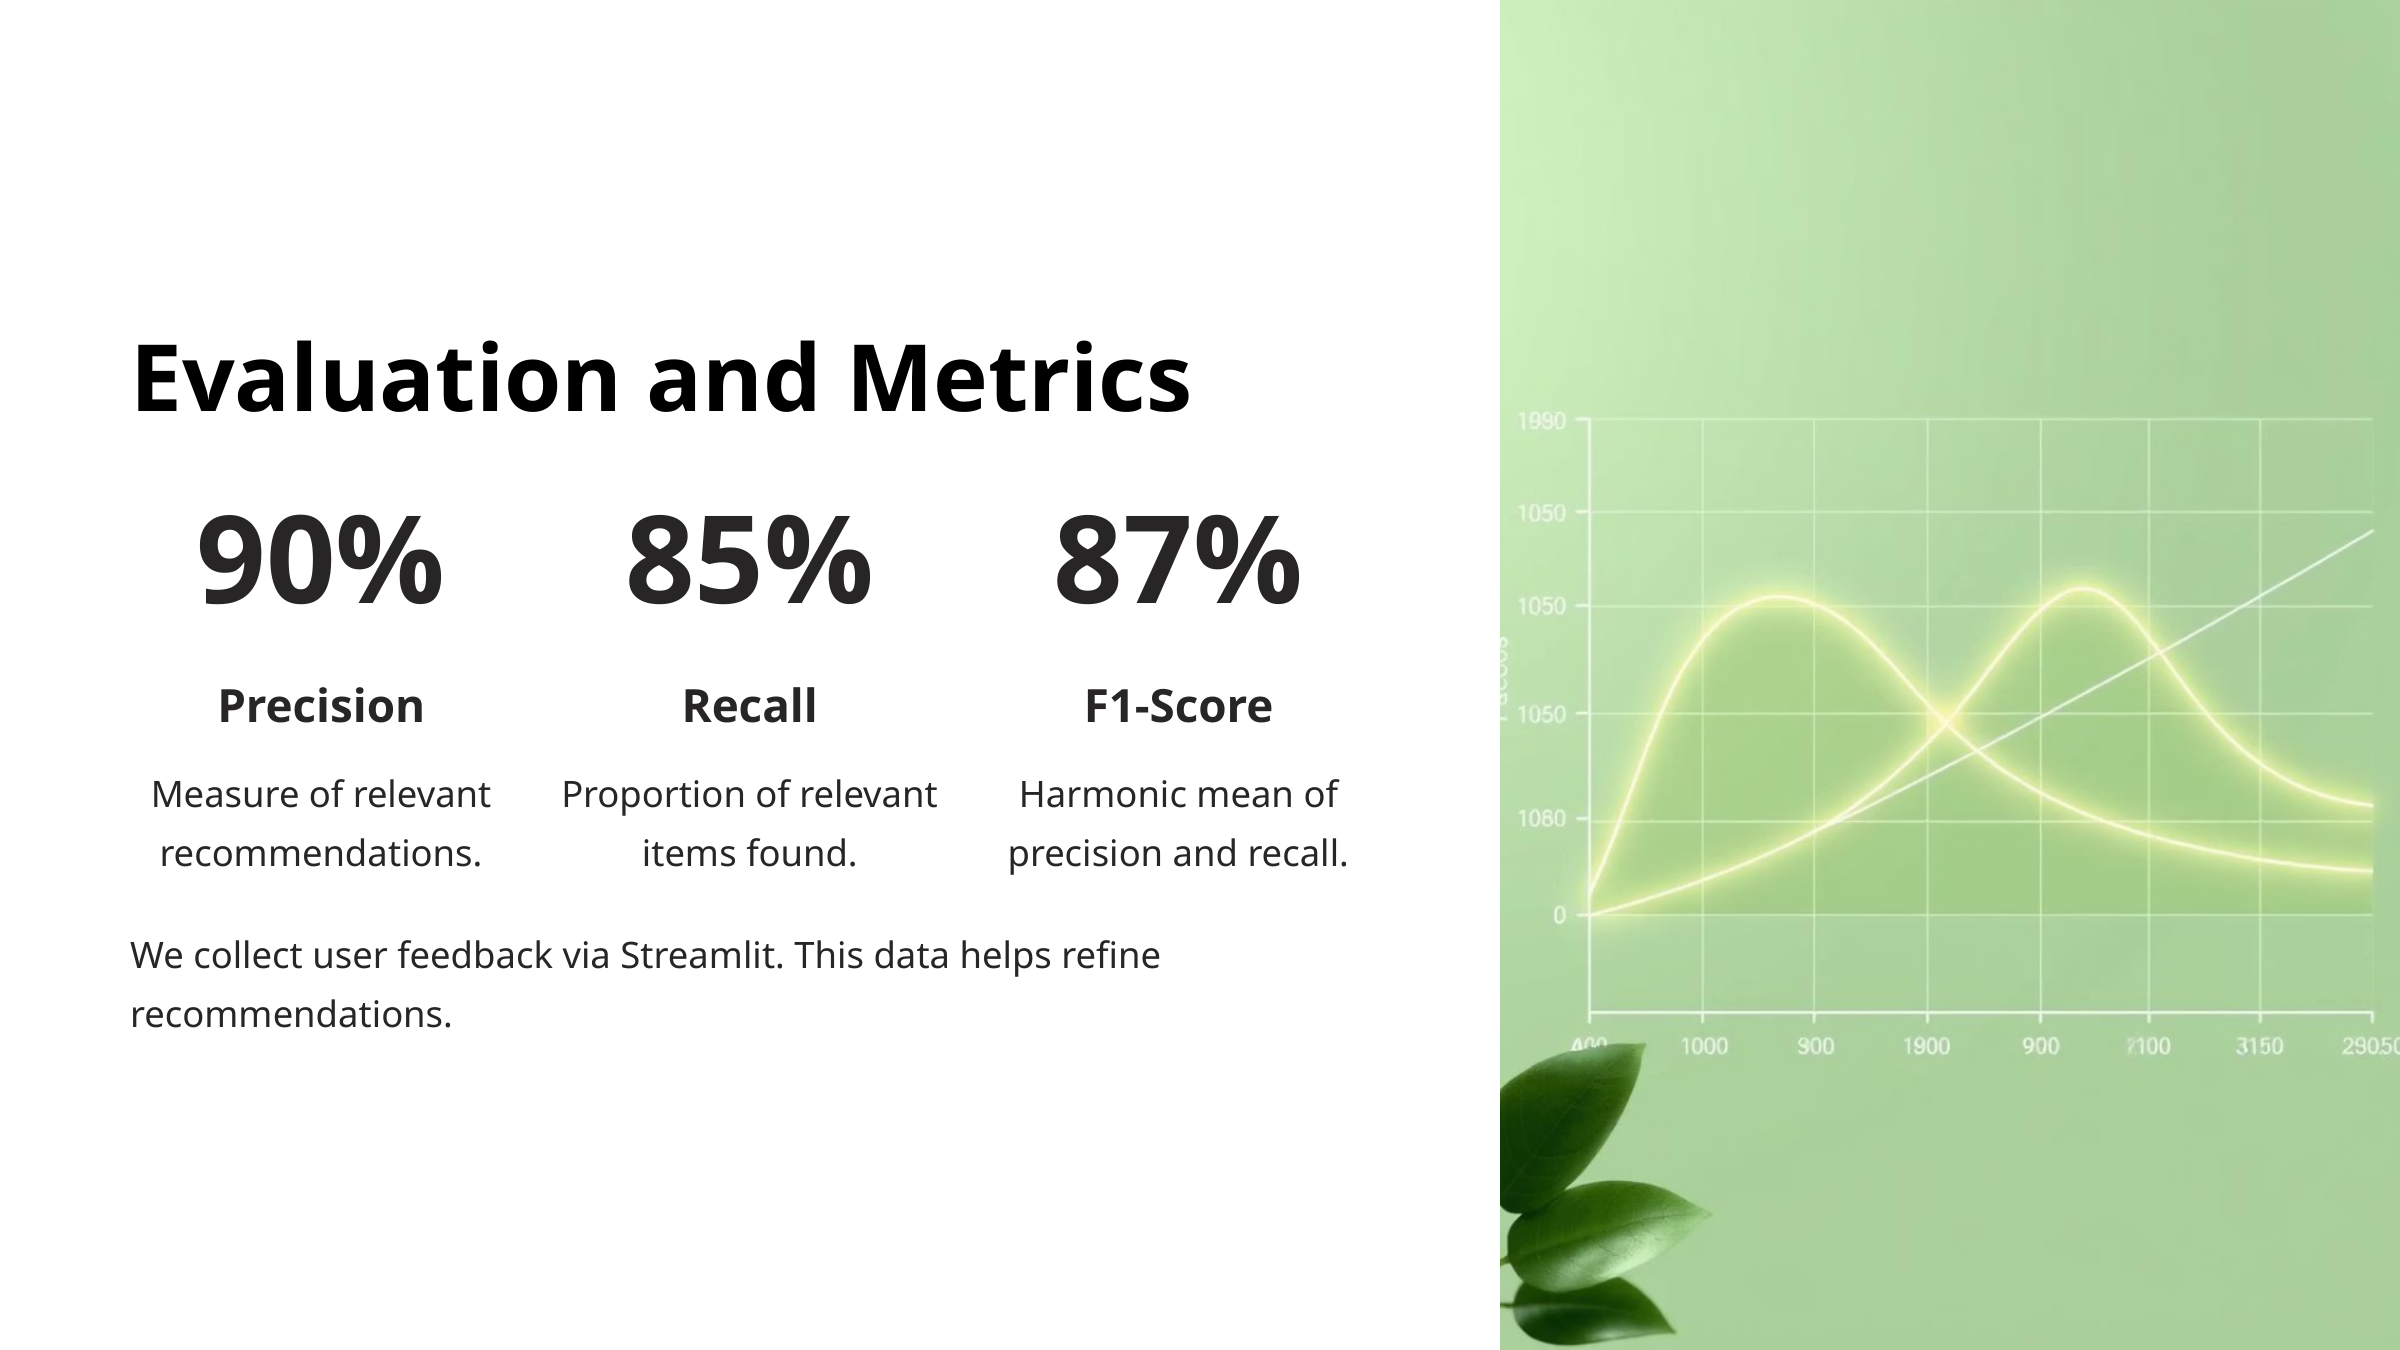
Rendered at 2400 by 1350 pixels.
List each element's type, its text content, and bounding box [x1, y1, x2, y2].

text_box Evaluation and Metrics [130, 314, 1168, 432]
text_box We collect user feedback via Streamlit. This data helps refine recommendations. [130, 916, 1370, 1036]
text_box Recall [558, 674, 941, 733]
text_box 85% [558, 505, 941, 629]
text_box Measure of relevant recommendations. [130, 755, 513, 875]
text_box Harmonic mean of precision and recall. [987, 755, 1370, 875]
picture [1499, 0, 2400, 1350]
text_box 87% [987, 505, 1370, 629]
text_box 90% [130, 505, 513, 629]
text_box Proportion of relevant items found. [558, 755, 941, 875]
text_box F1-Score [987, 674, 1370, 733]
text_box Precision [130, 674, 513, 733]
